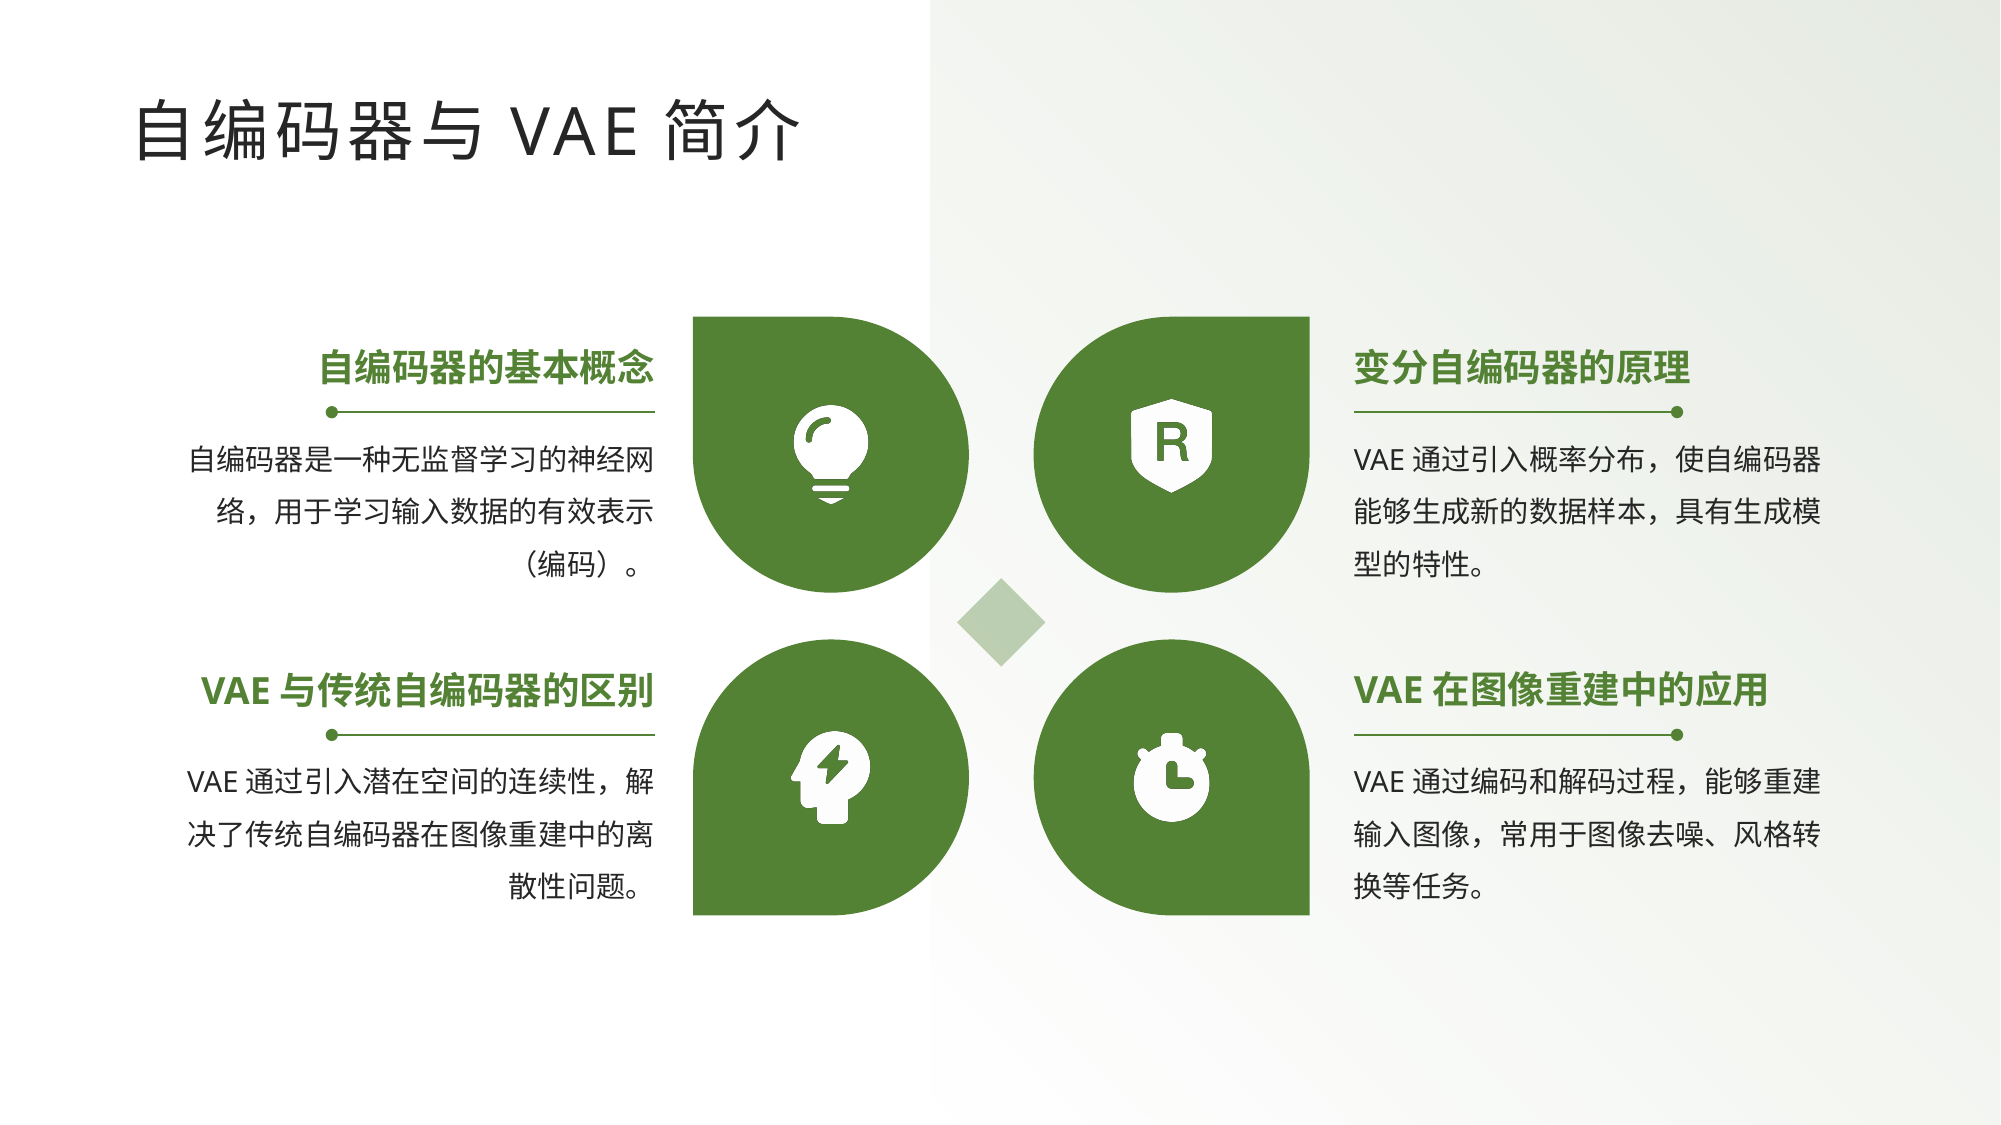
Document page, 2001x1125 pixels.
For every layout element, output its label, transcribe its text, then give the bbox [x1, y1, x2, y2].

text_box 自编码器是一种无监督学习的神经网络，用于学习输入数据的有效表示（编码）。 [165, 423, 655, 566]
text_box VAE通过编码和解码过程，能够重建输入图像，常用于图像去噪、风格转换等任务。 [1353, 746, 1844, 889]
text_box [1032, 315, 1311, 594]
text_box VAE与传统自编码器的区别 [165, 666, 655, 733]
text_box [691, 315, 970, 594]
text_box [691, 638, 971, 917]
text_box VAE通过引入概率分布，使自编码器能够生成新的数据样本，具有生成模型的特性。 [1353, 423, 1844, 566]
picture [1125, 399, 1218, 493]
text_box VAE在图像重建中的应用 [1353, 666, 1841, 732]
picture [784, 731, 877, 824]
text_box 自编码器的基本概念 [165, 343, 655, 410]
text_box 变分自编码器的原理 [1353, 343, 1841, 410]
text_box [1032, 638, 1311, 917]
picture [781, 405, 881, 505]
picture [1127, 733, 1216, 822]
text_box VAE通过引入潜在空间的连续性，解决了传统自编码器在图像重建中的离散性问题。 [165, 746, 655, 889]
text_box [955, 576, 1047, 669]
title 自编码器与VAE简介 [114, 59, 1886, 178]
